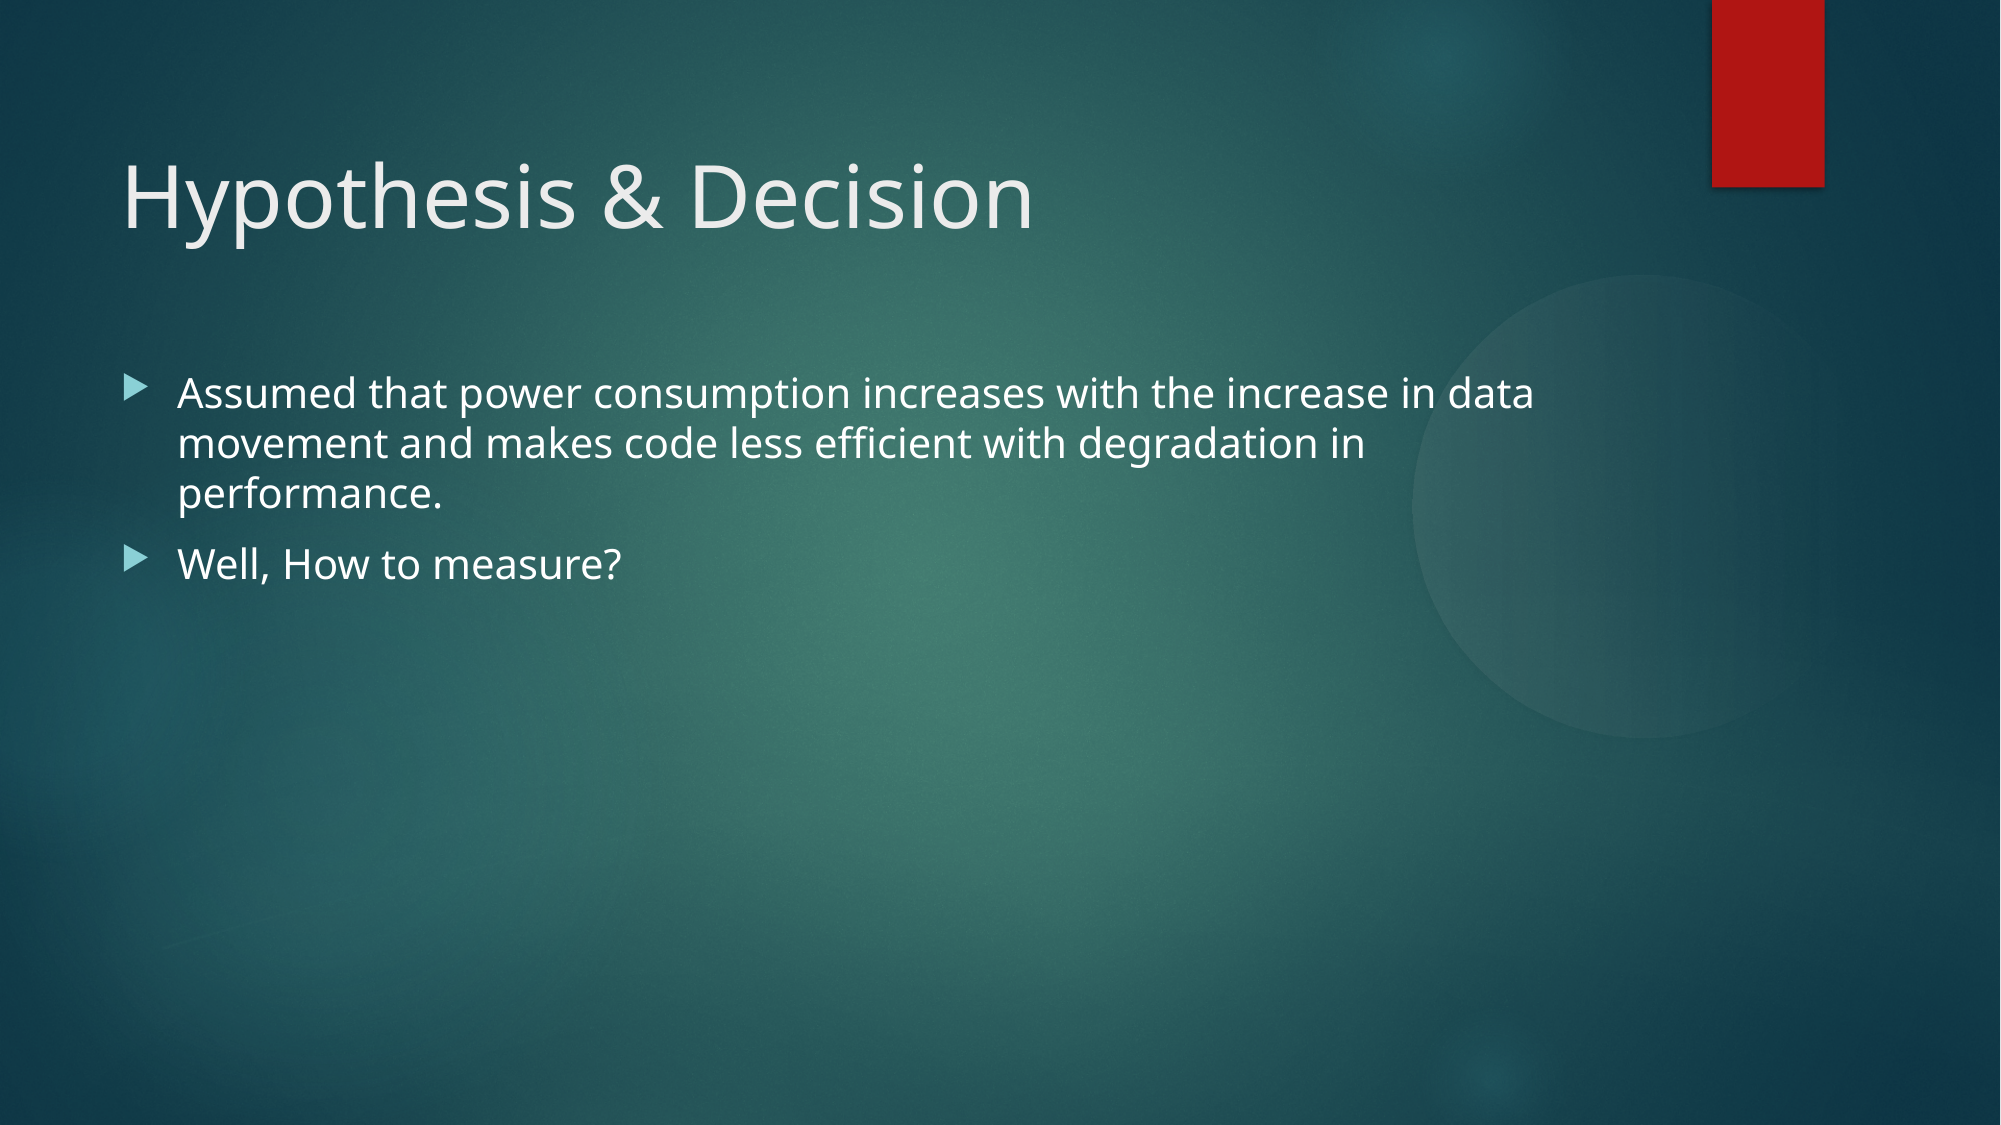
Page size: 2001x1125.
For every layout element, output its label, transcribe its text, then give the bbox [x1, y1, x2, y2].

text_box Hypothesis & Decision [105, 133, 1649, 298]
picture [0, 0, 2001, 1125]
text_box Assumed that power consumption increases with the increase in data movement and makes code less efficient with degradation in performance. Well, How to measure? [105, 359, 1574, 1048]
